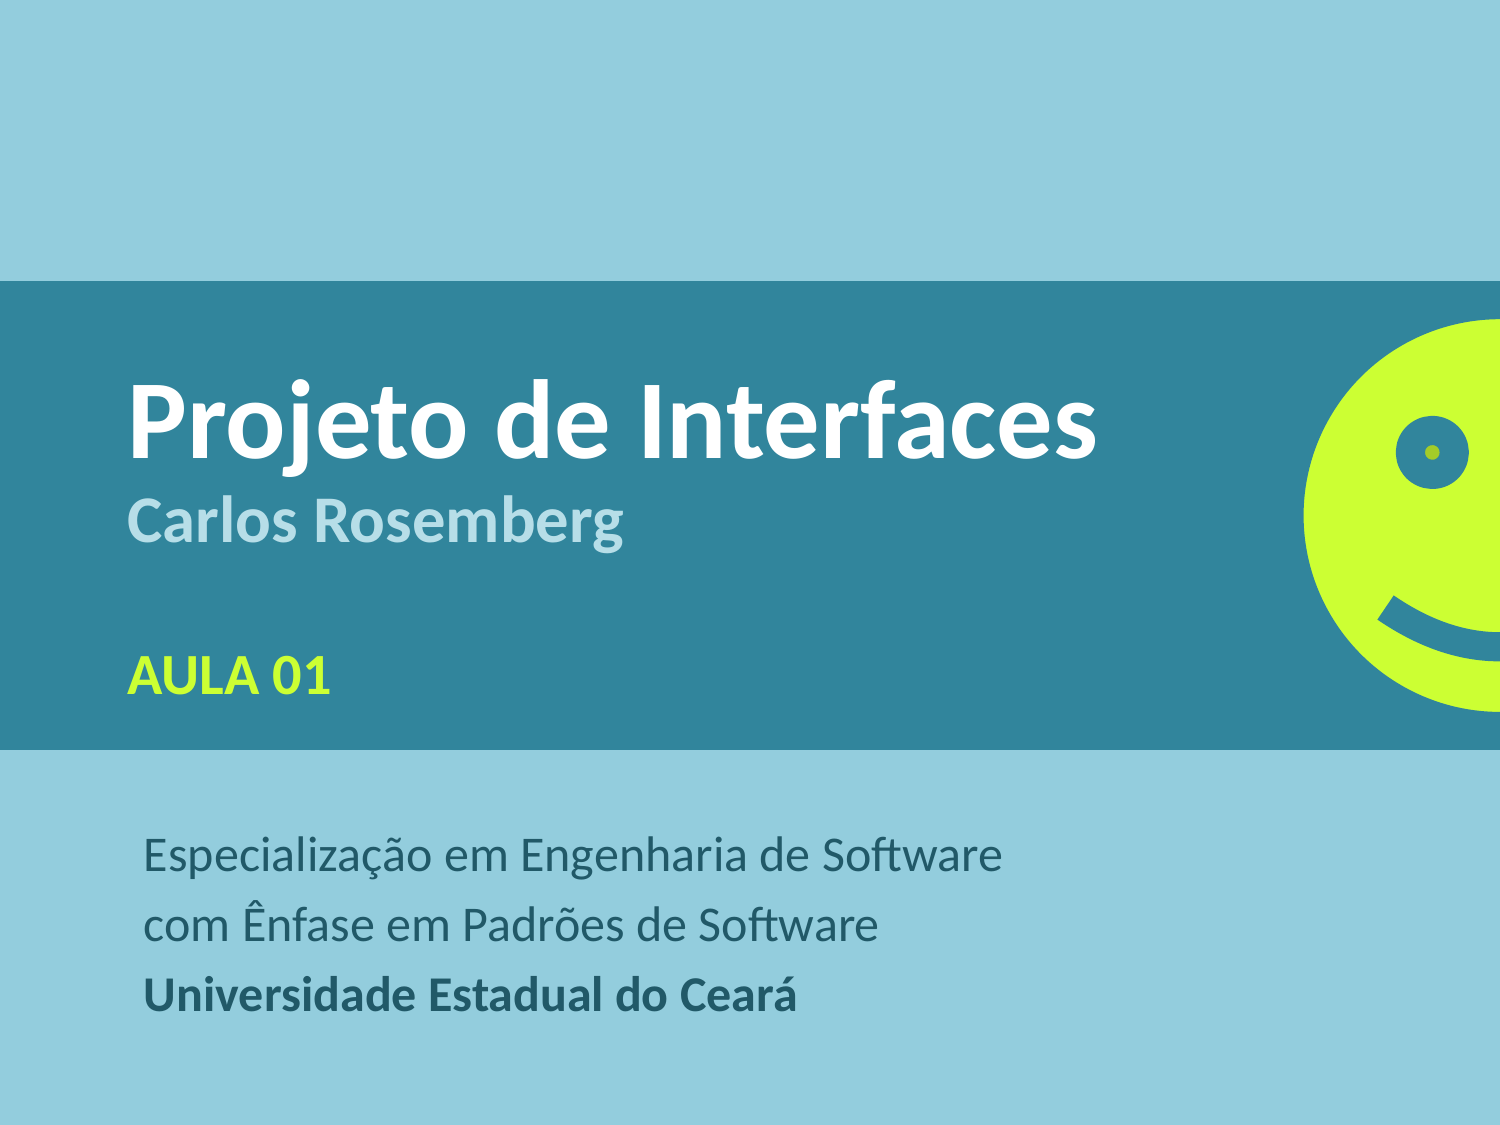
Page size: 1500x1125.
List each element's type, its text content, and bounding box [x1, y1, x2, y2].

text_box AULA 01 [112, 628, 692, 714]
text_box [0, 279, 1500, 752]
text_box Carlos Rosemberg [112, 468, 804, 564]
subtitle Especialização em Engenharia de Software com Ênfase em Padrões de Software Universidade Estadual do Ceará [128, 814, 1275, 1102]
text_box [1286, 302, 1500, 729]
title Projeto de Interfaces [112, 292, 1196, 535]
